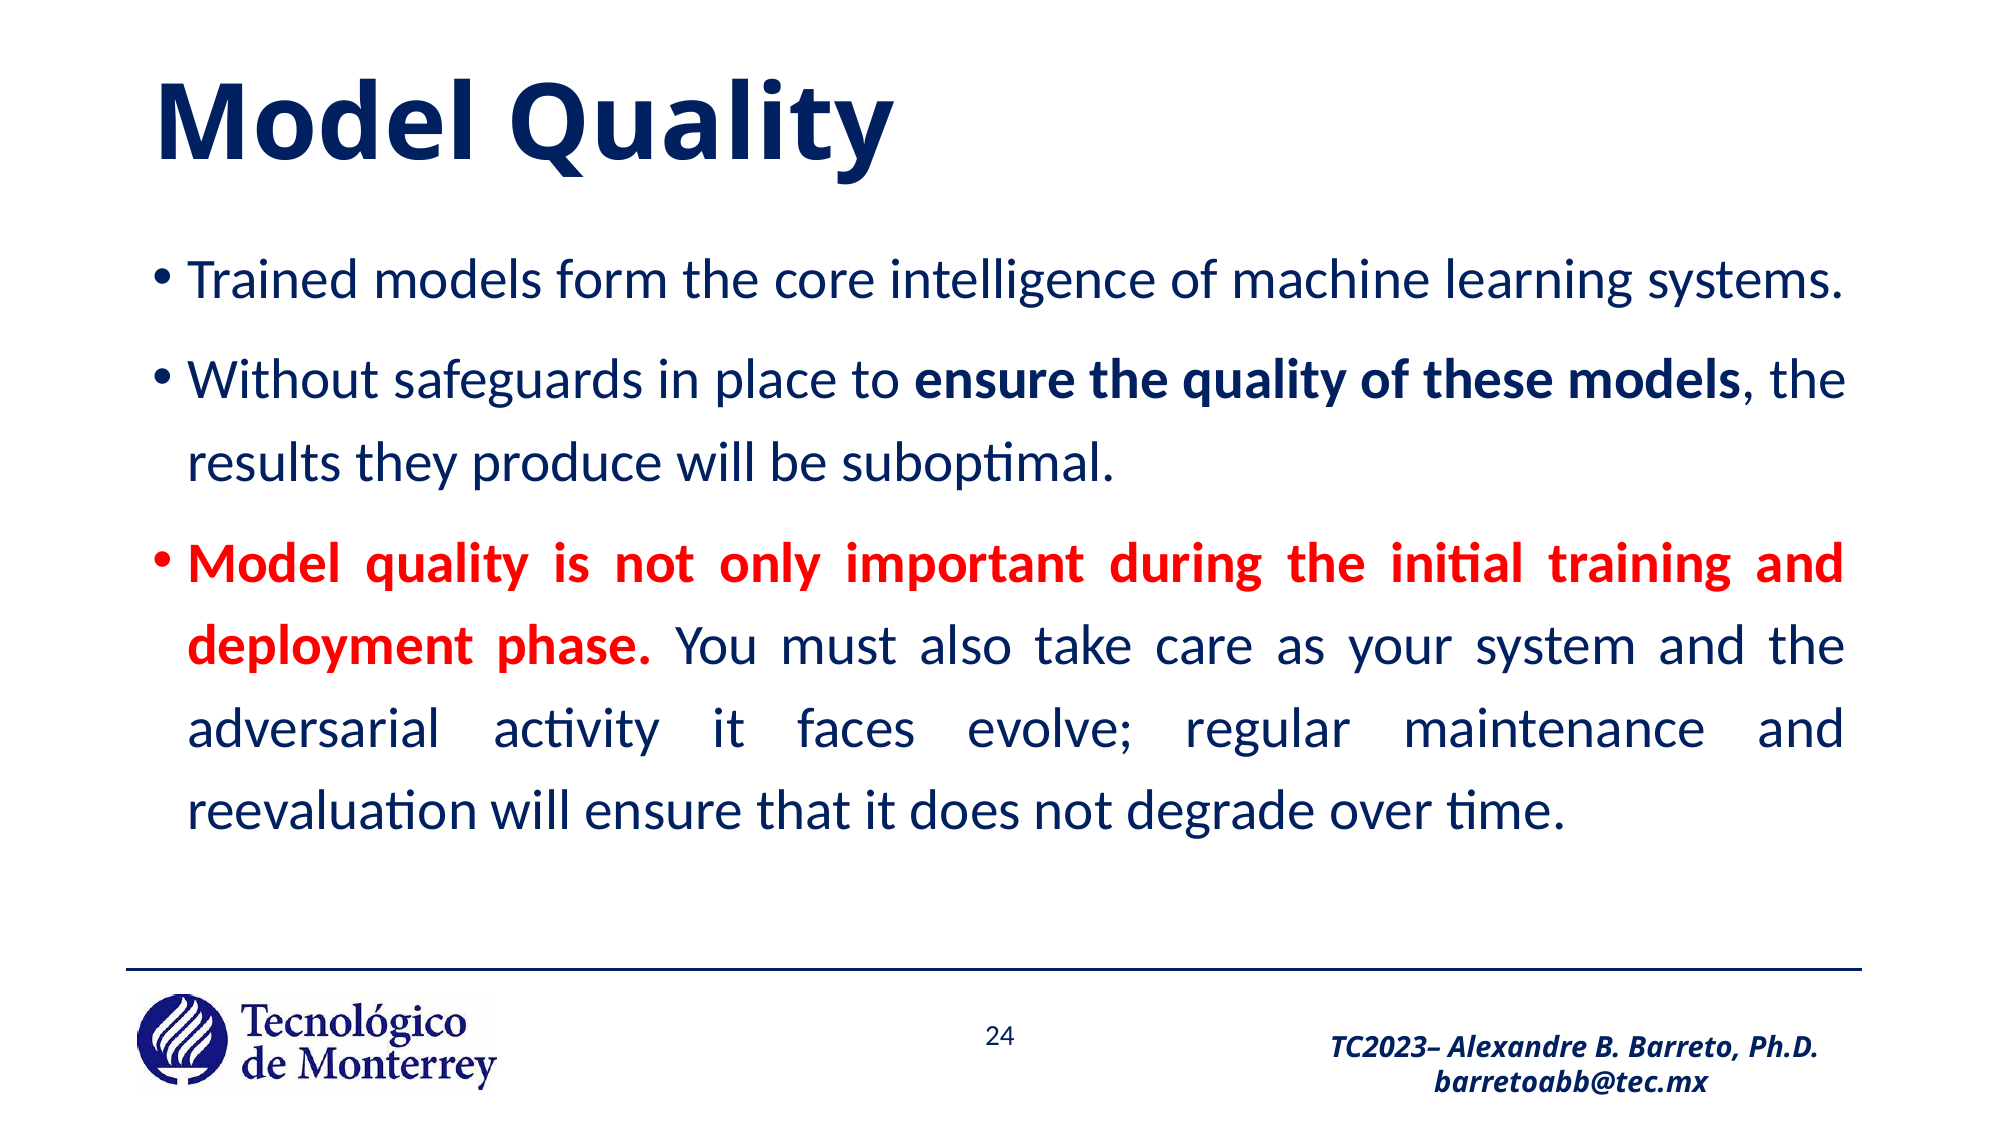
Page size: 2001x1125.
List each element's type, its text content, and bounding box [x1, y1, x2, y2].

picture [137, 994, 497, 1090]
title Model Quality [137, 59, 1863, 190]
list Trained models form the core intelligence of machine learning systems. Without safeguards in place to ensure the quality of these models, the results they produce will be suboptimal. Model quality is not only important during the initial training and deployment phase. You must also take care as your system and the adversarial activity it faces evolve; regular maintenance and reevaluation will ensure that it does not degrade over time. [137, 219, 1863, 934]
